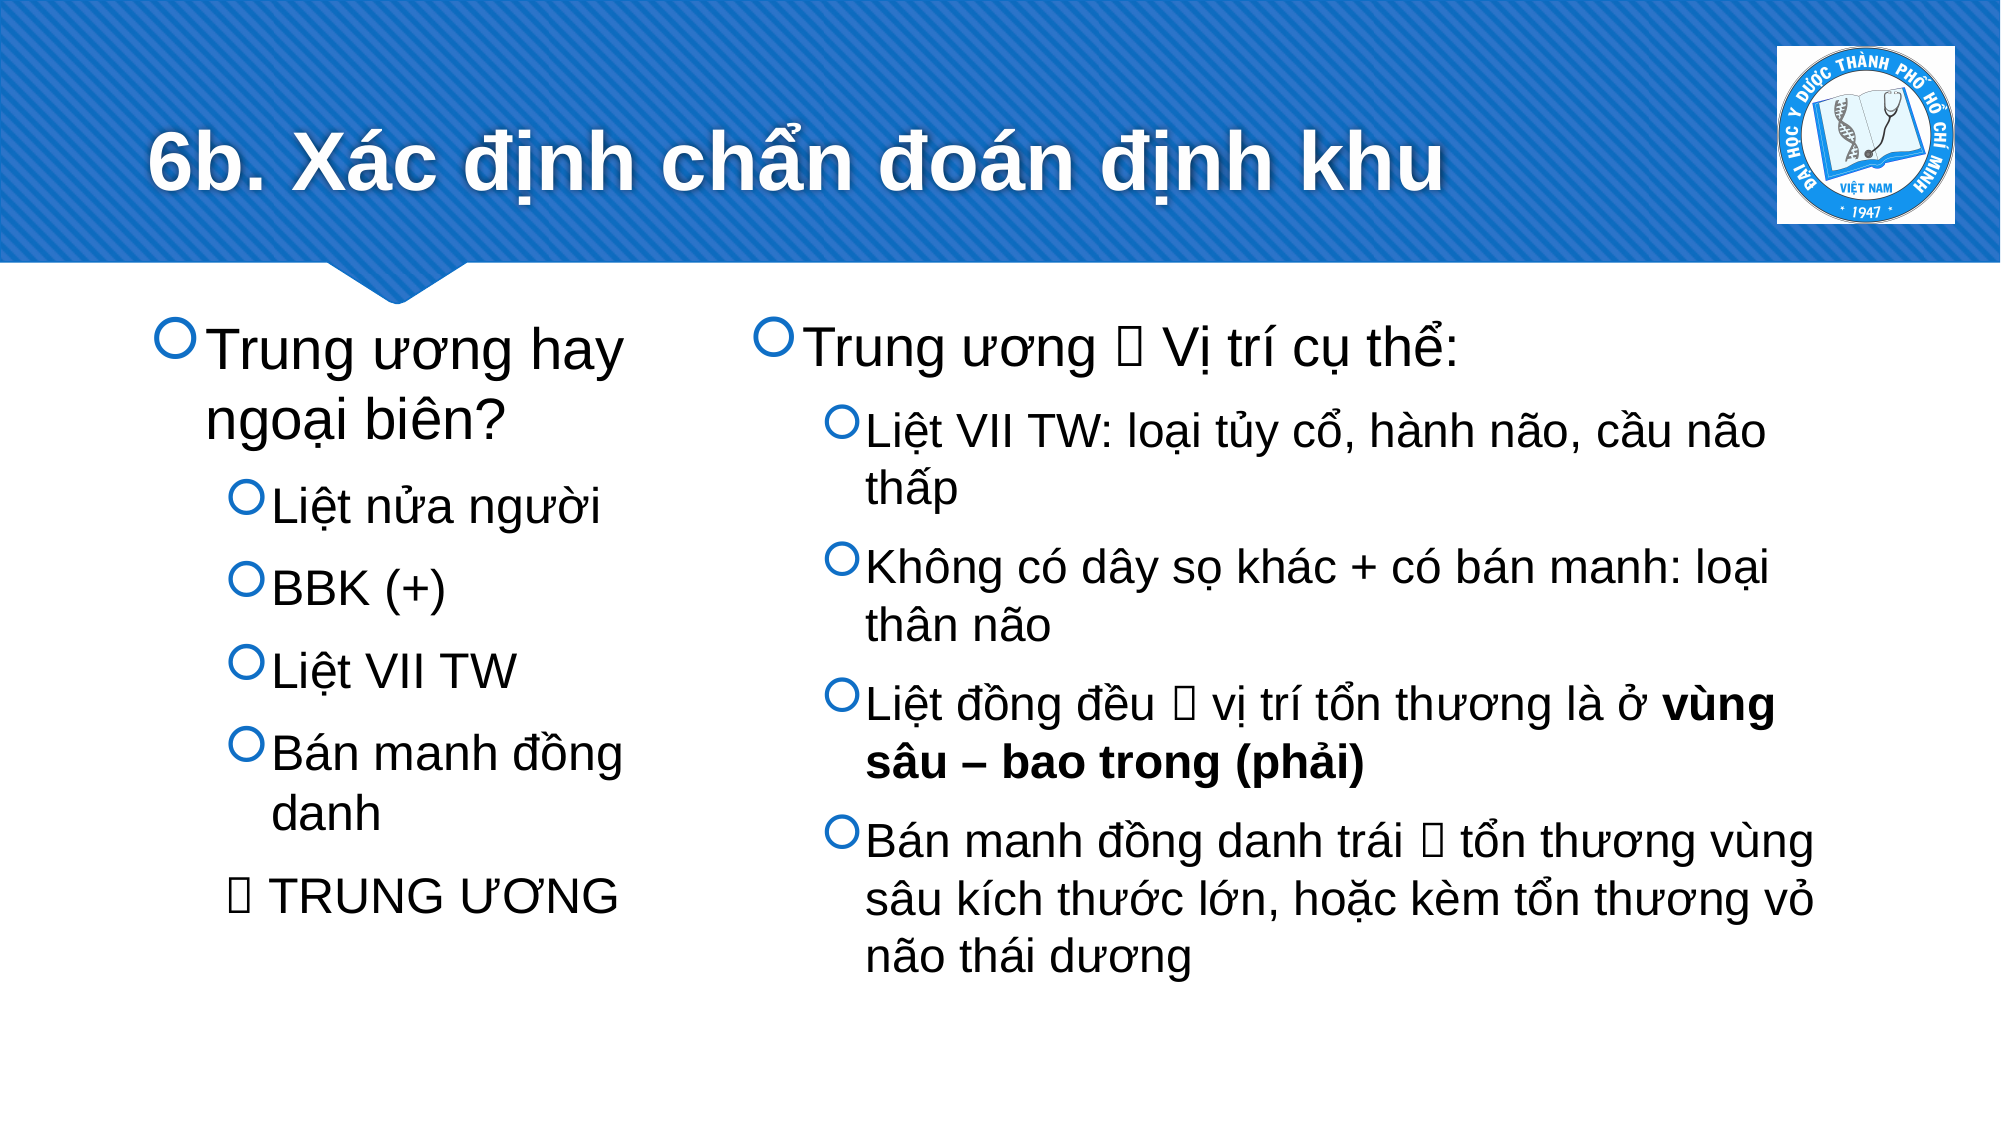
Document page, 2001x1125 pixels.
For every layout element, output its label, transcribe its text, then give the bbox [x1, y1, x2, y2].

list Trung ương hay ngoại biên? Liệt nửa người BBK (+) Liệt VII TW Bán manh đồng danh  TRUNG ƯƠNG [134, 303, 694, 992]
list Trung ương  Vị trí cụ thể: Liệt VII TW: loại tủy cổ, hành não, cầu não thấp Không có dây sọ khác + có bán manh: loại thân não Liệt đồng đều  vị trí tổn thương là ở vùng sâu – bao trong (phải) Bán manh đồng danh trái  tổn thương vùng sâu kích thước lớn, hoặc kèm tổn thương vỏ não thái dương [733, 303, 1868, 992]
title 6b. Xác định chẩn đoán định khu [132, 55, 1868, 215]
picture [1777, 46, 1955, 224]
